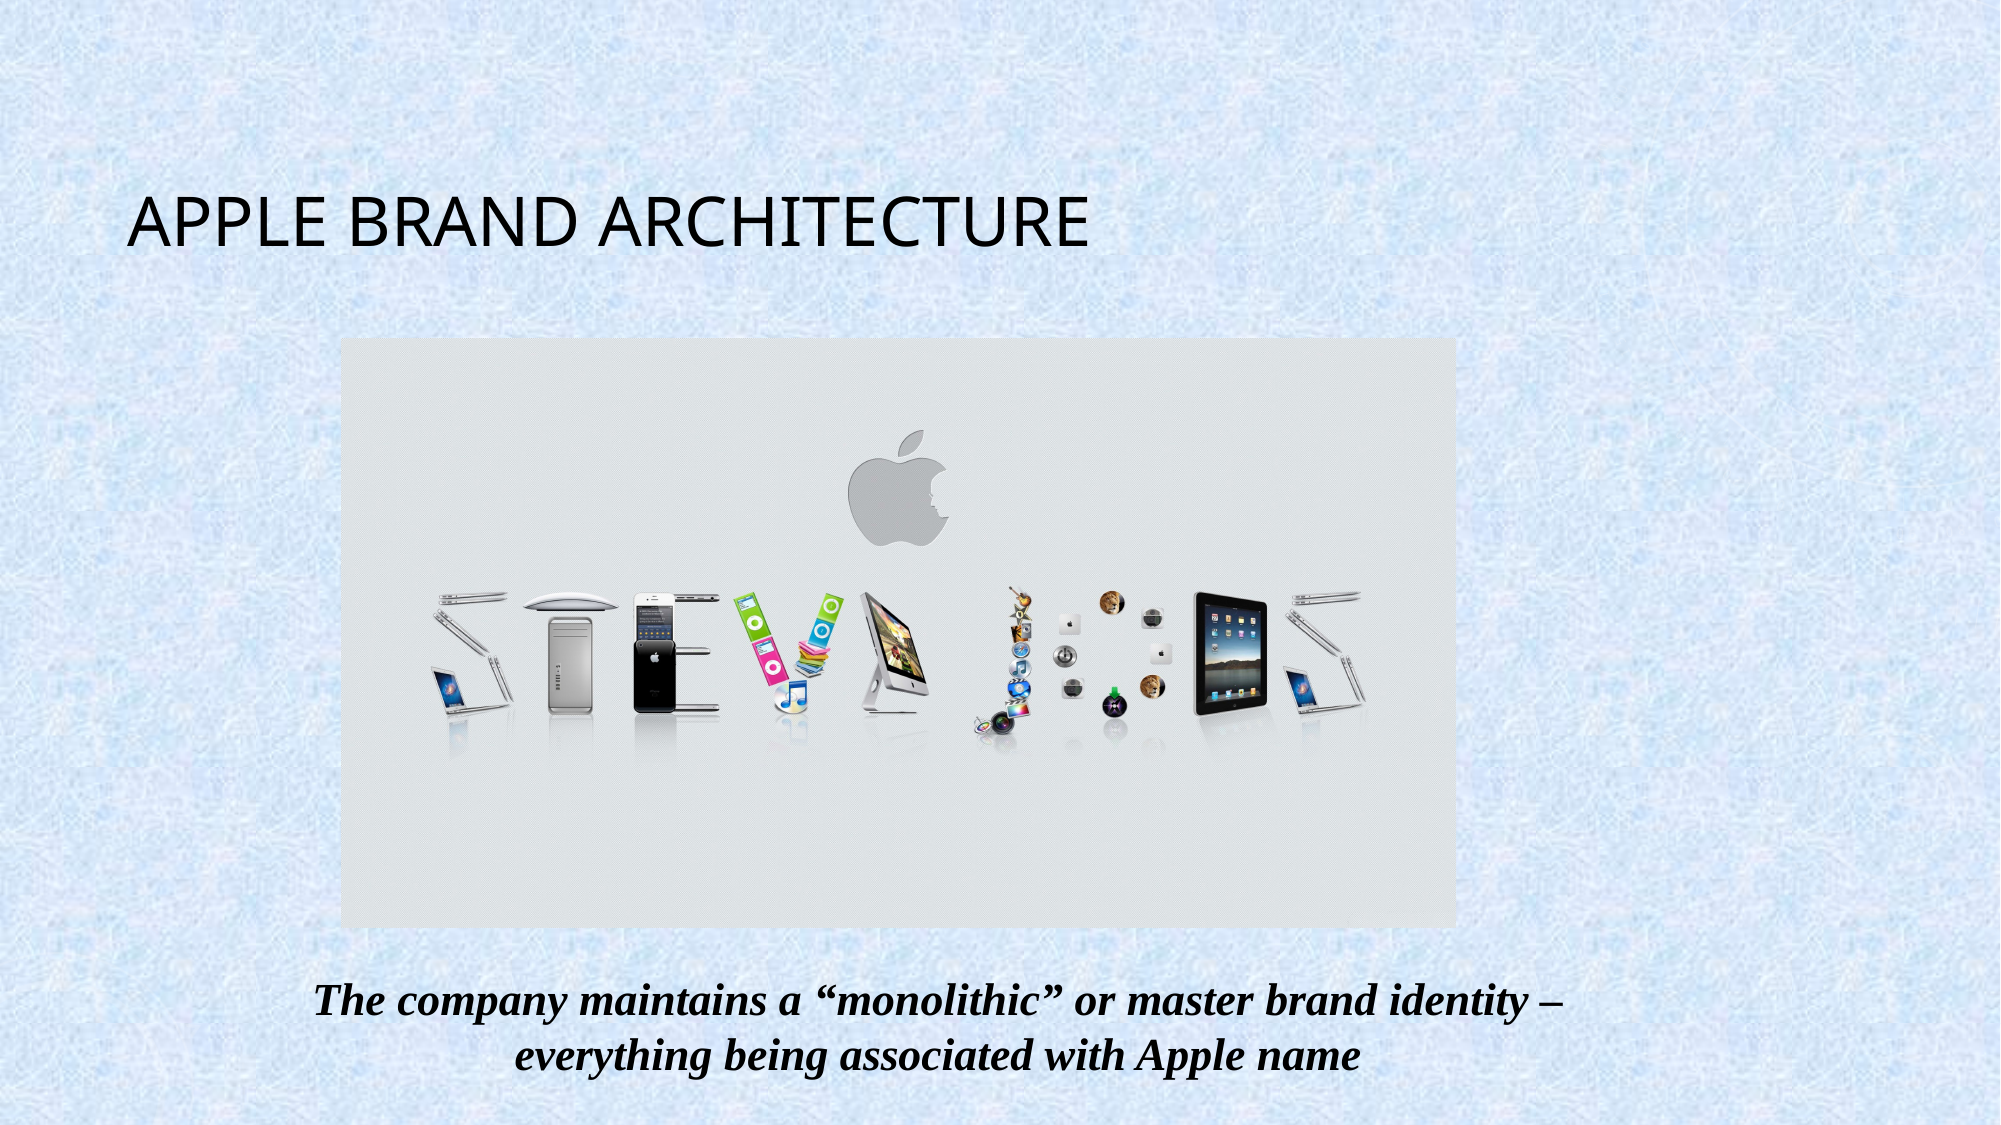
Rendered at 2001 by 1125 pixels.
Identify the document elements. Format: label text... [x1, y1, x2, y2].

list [341, 338, 1456, 928]
text_box The company maintains a “monolithic” or master brand identity – everything being associated with Apple name [204, 962, 1672, 1088]
title APPLE BRAND ARCHITECTURE [112, 99, 1775, 339]
picture [0, 0, 2001, 1125]
